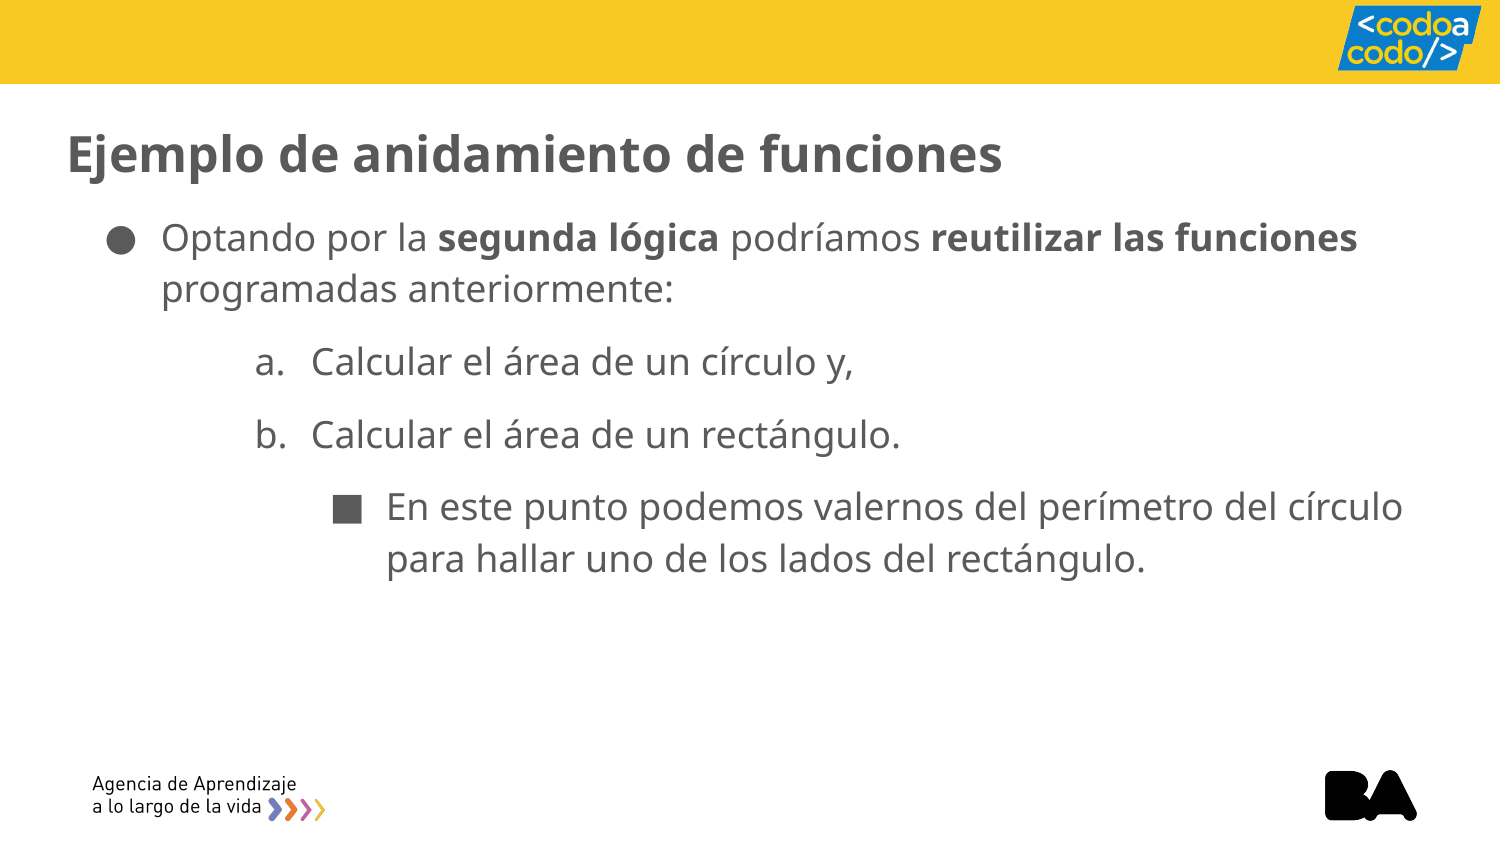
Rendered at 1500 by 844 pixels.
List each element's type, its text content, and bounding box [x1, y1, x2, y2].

picture [1325, 770, 1417, 821]
title Ejemplo de anidamiento de funciones [51, 98, 1446, 192]
picture [70, 756, 344, 835]
list Optando por la segunda lógica podríamos reutilizar las funciones programadas anteriormente: Calcular el área de un círculo y, Calcular el área de un rectángulo. En este punto podemos valernos del perímetro del círculo para hallar uno de los lados del rectángulo. [70, 191, 1430, 597]
picture [1337, 5, 1482, 71]
